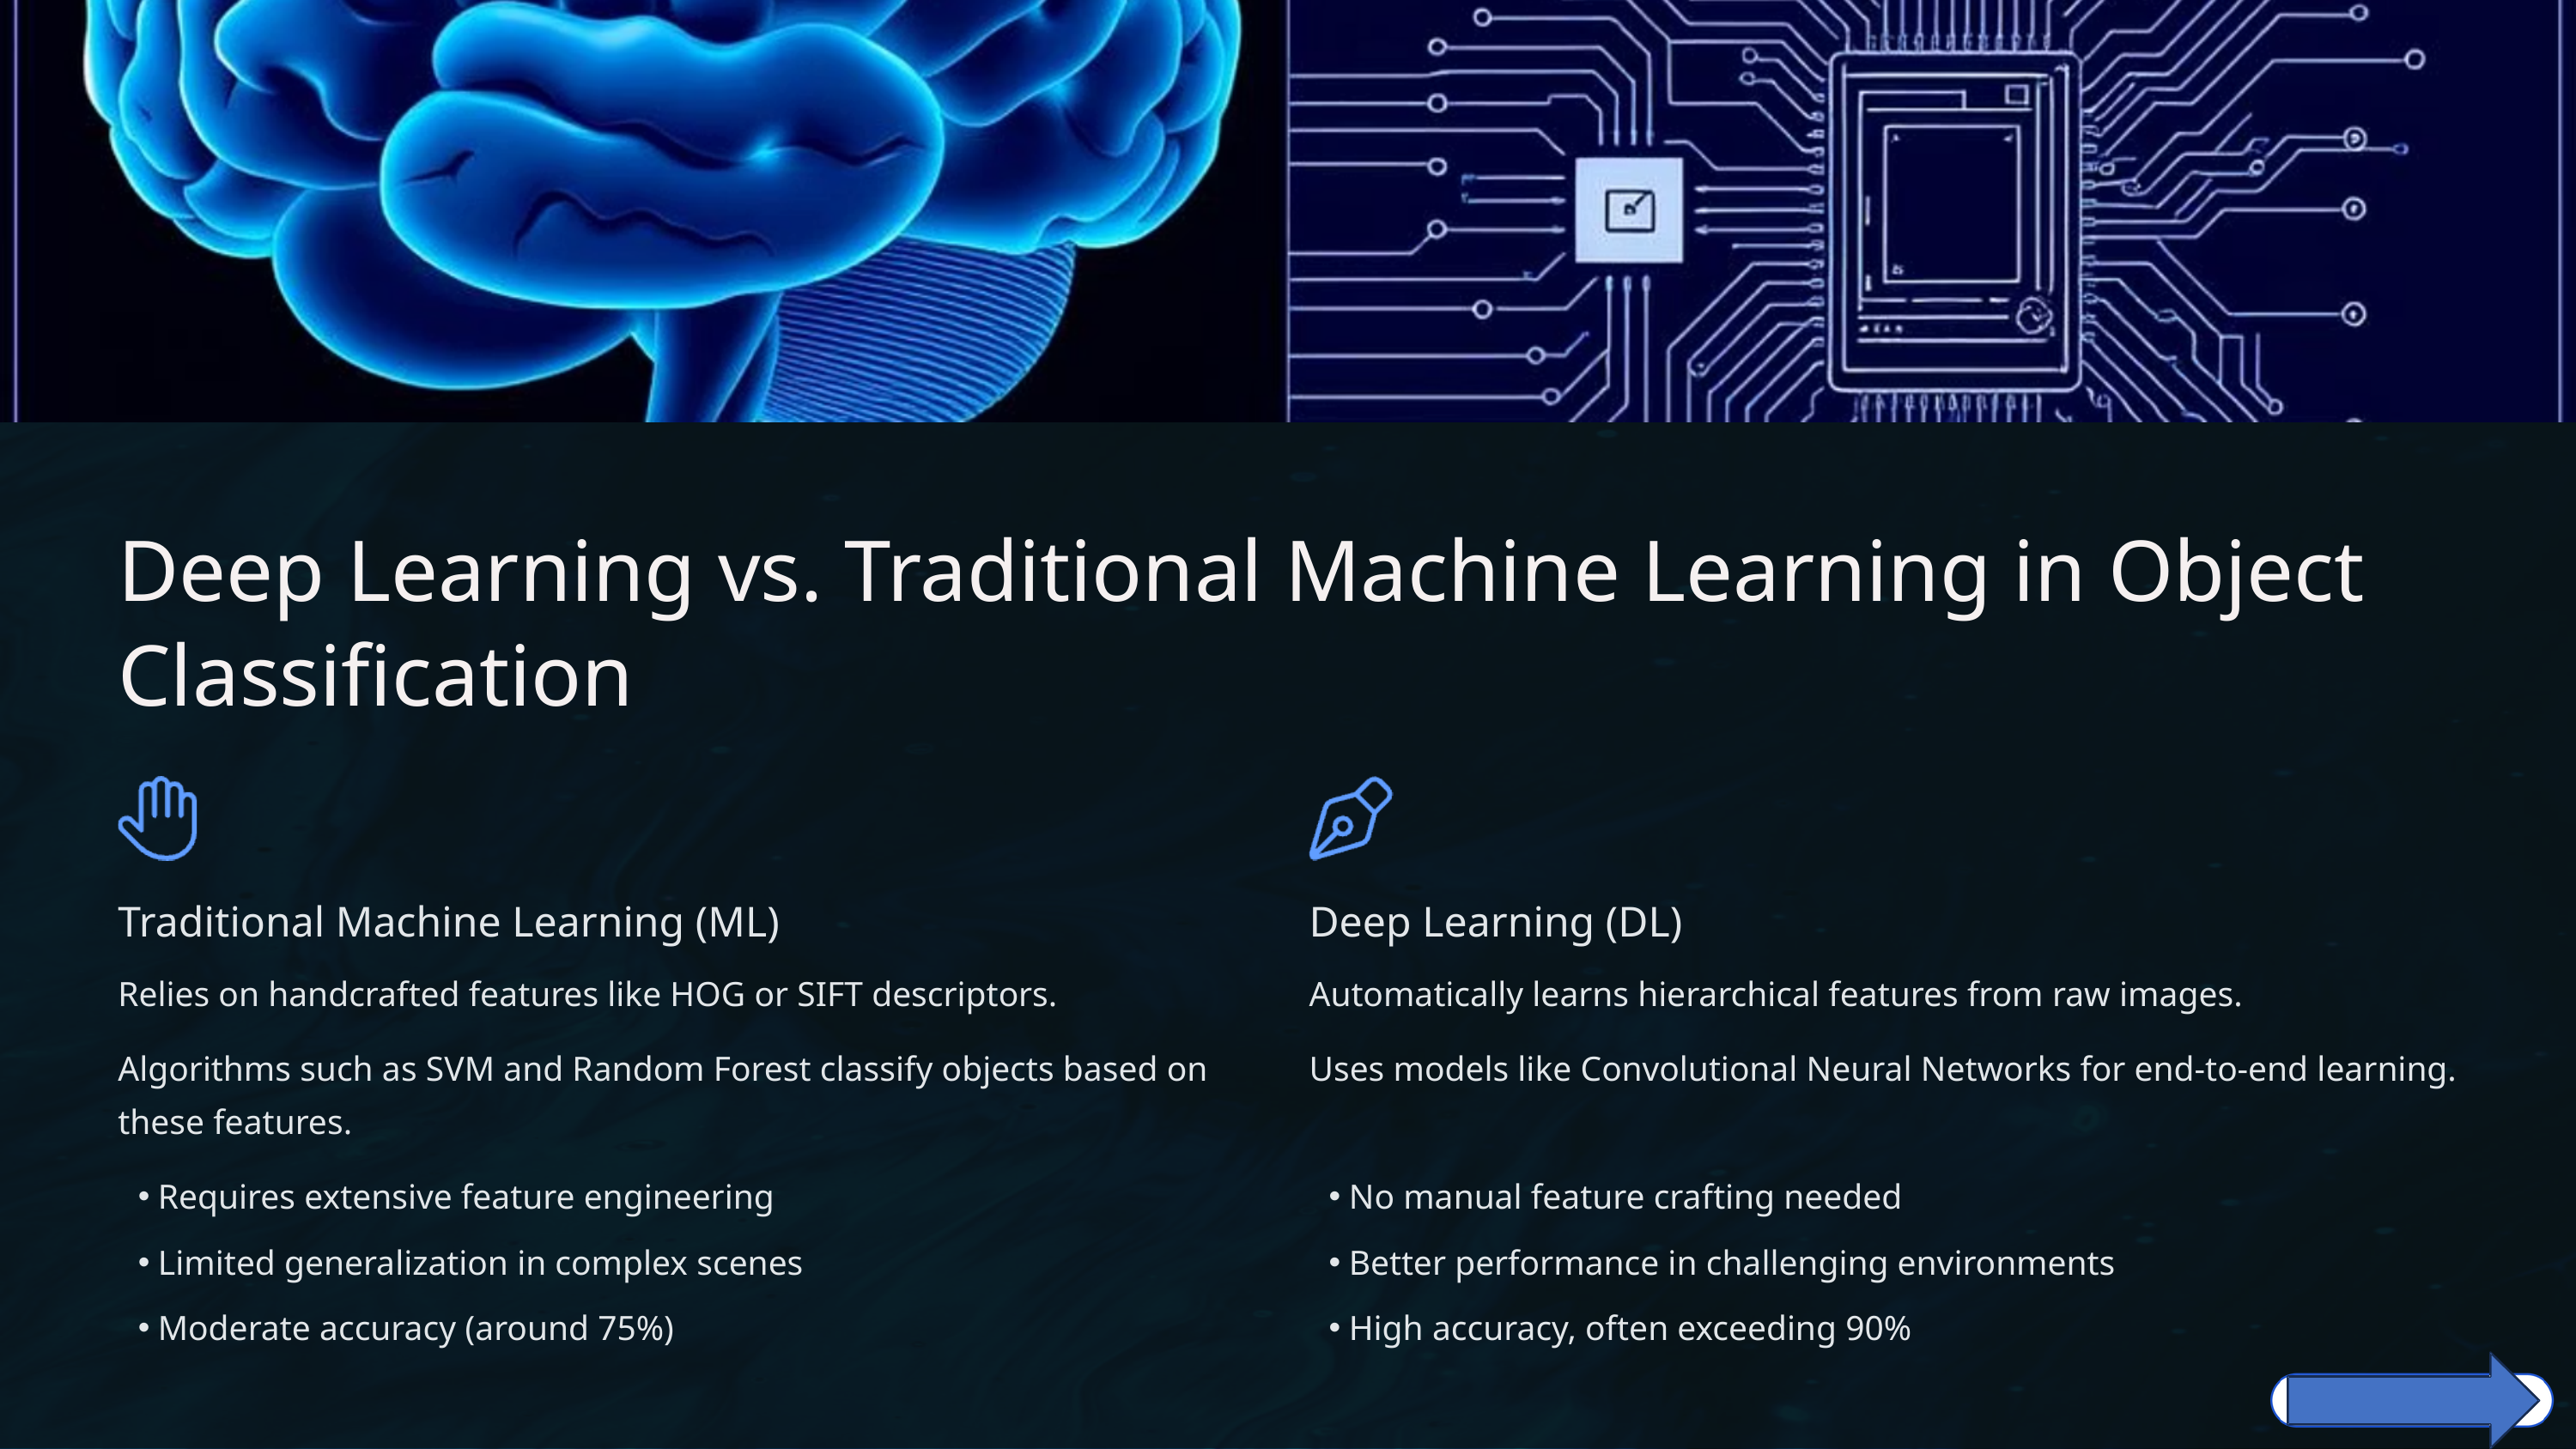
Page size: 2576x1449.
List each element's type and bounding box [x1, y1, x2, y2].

text_box [118, 1301, 1267, 1356]
text_box [1309, 1041, 2458, 1150]
text_box [118, 967, 1267, 1022]
text_box [118, 894, 837, 949]
text_box [118, 1170, 1267, 1225]
text_box [1309, 1301, 2458, 1356]
text_box [0, 0, 2576, 1449]
text_box [118, 1041, 1267, 1150]
text_box [2286, 1351, 2541, 1449]
text_box [1309, 1170, 2458, 1225]
text_box [1309, 894, 1732, 949]
text_box [1309, 1235, 2458, 1291]
text_box [118, 514, 2458, 726]
text_box [1309, 967, 2458, 1022]
text_box [118, 1235, 1267, 1291]
